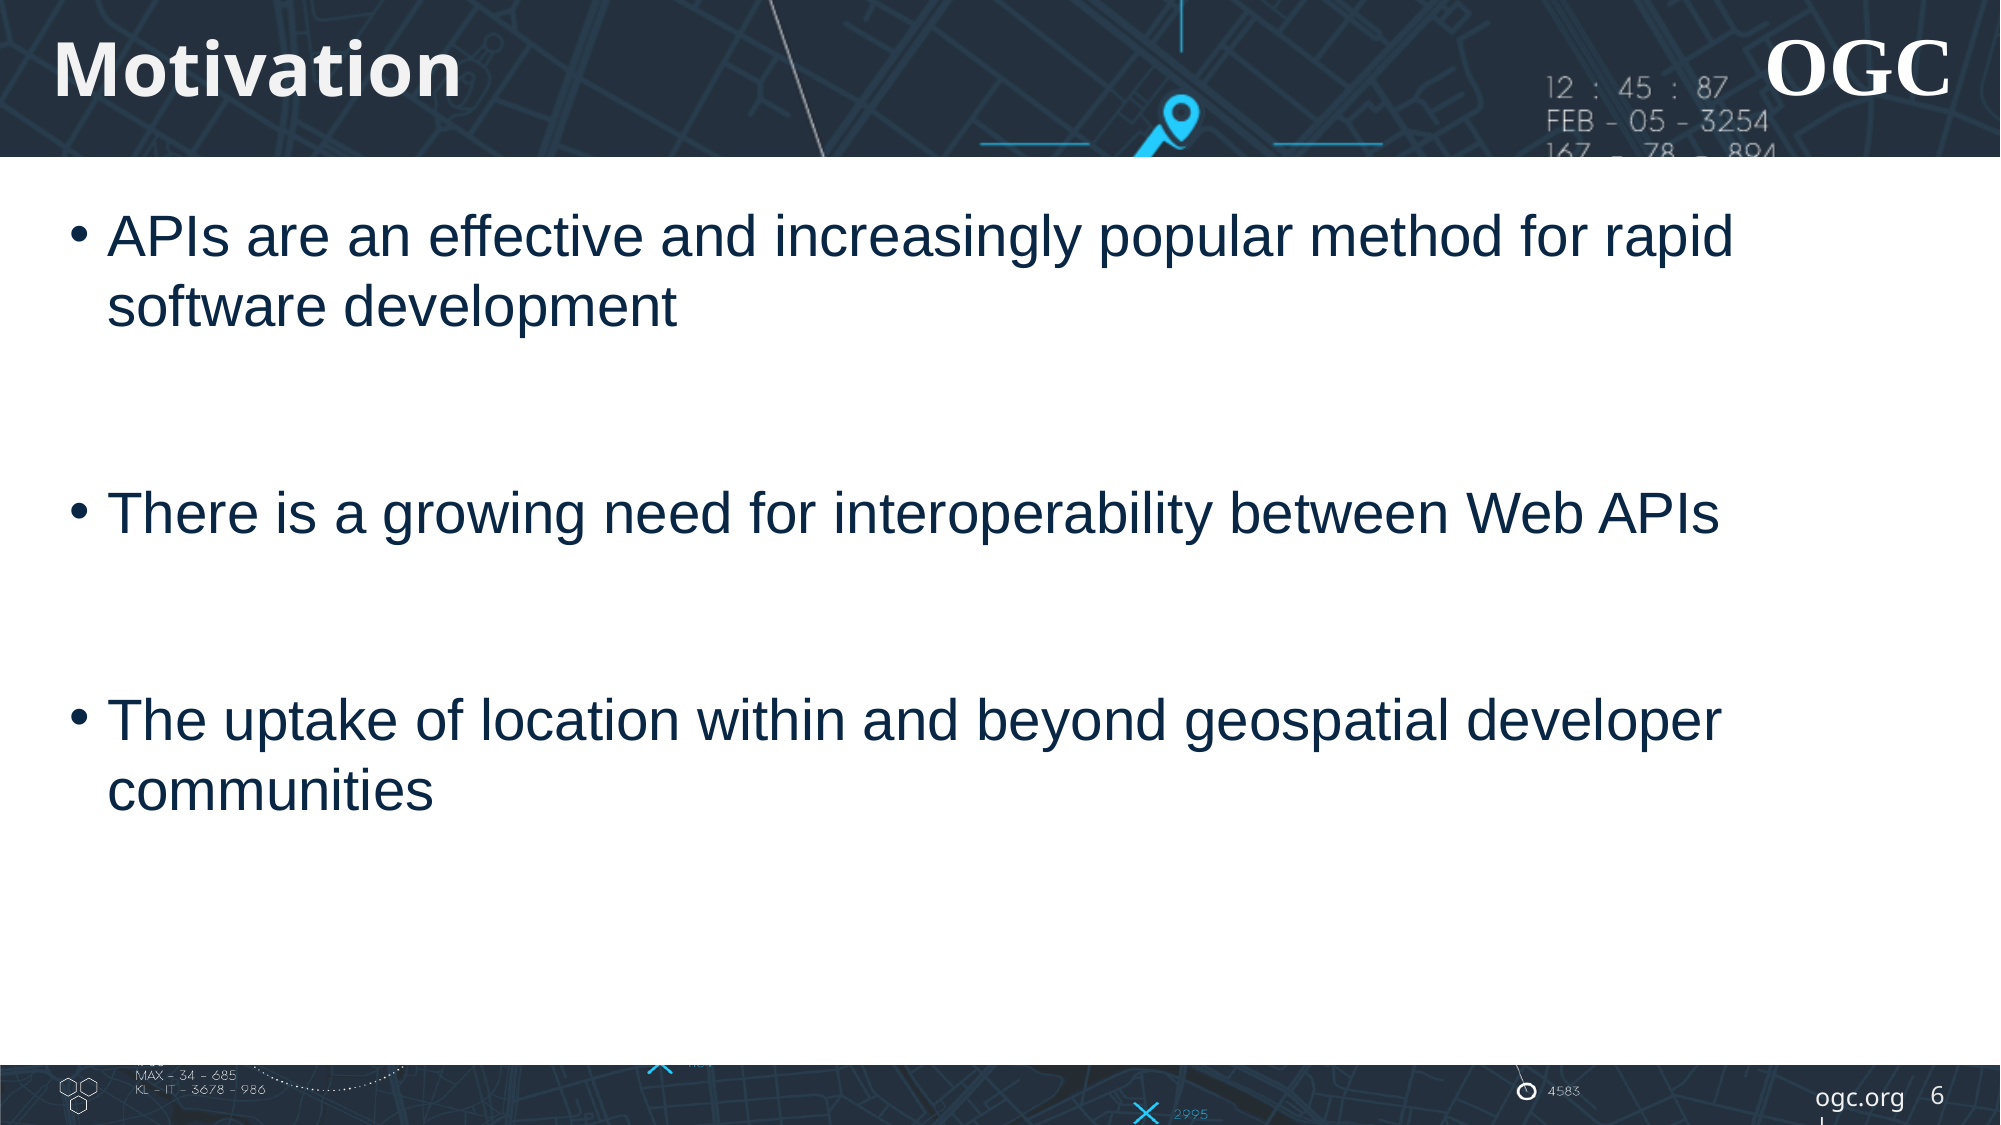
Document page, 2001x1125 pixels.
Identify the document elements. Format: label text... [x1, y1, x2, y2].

picture [51, 1069, 106, 1123]
list APIs are an effective and increasingly popular method for rapid software development There is a growing need for interoperability between Web APIs The uptake of location within and beyond geospatial developer communities [54, 190, 1960, 1008]
slide_number 6 [1772, 1073, 1960, 1121]
title Motivation [36, 9, 1762, 135]
